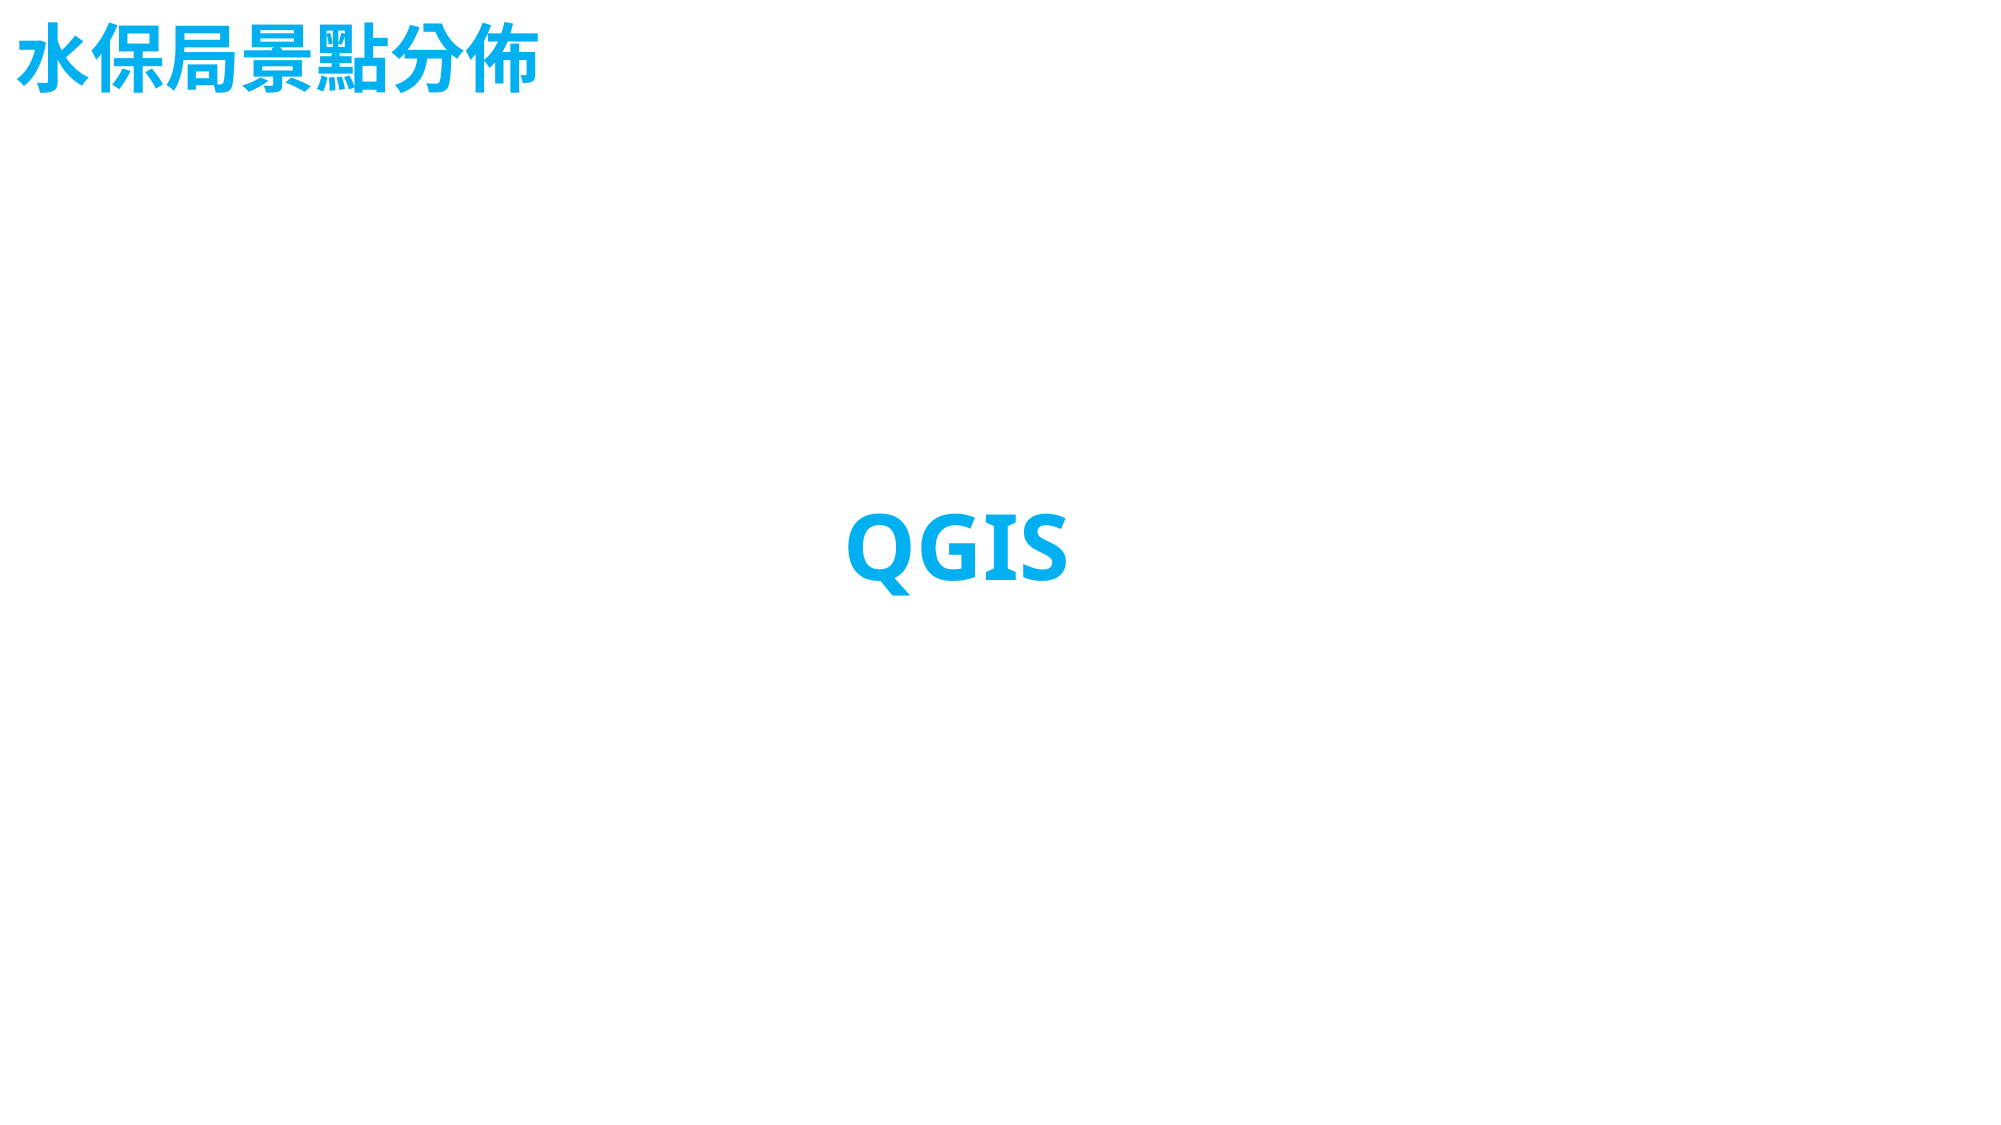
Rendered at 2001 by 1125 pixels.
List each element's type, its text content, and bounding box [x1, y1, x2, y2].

text_box QGIS [828, 442, 1141, 660]
title 水保局景點分佈 [0, 0, 1725, 171]
